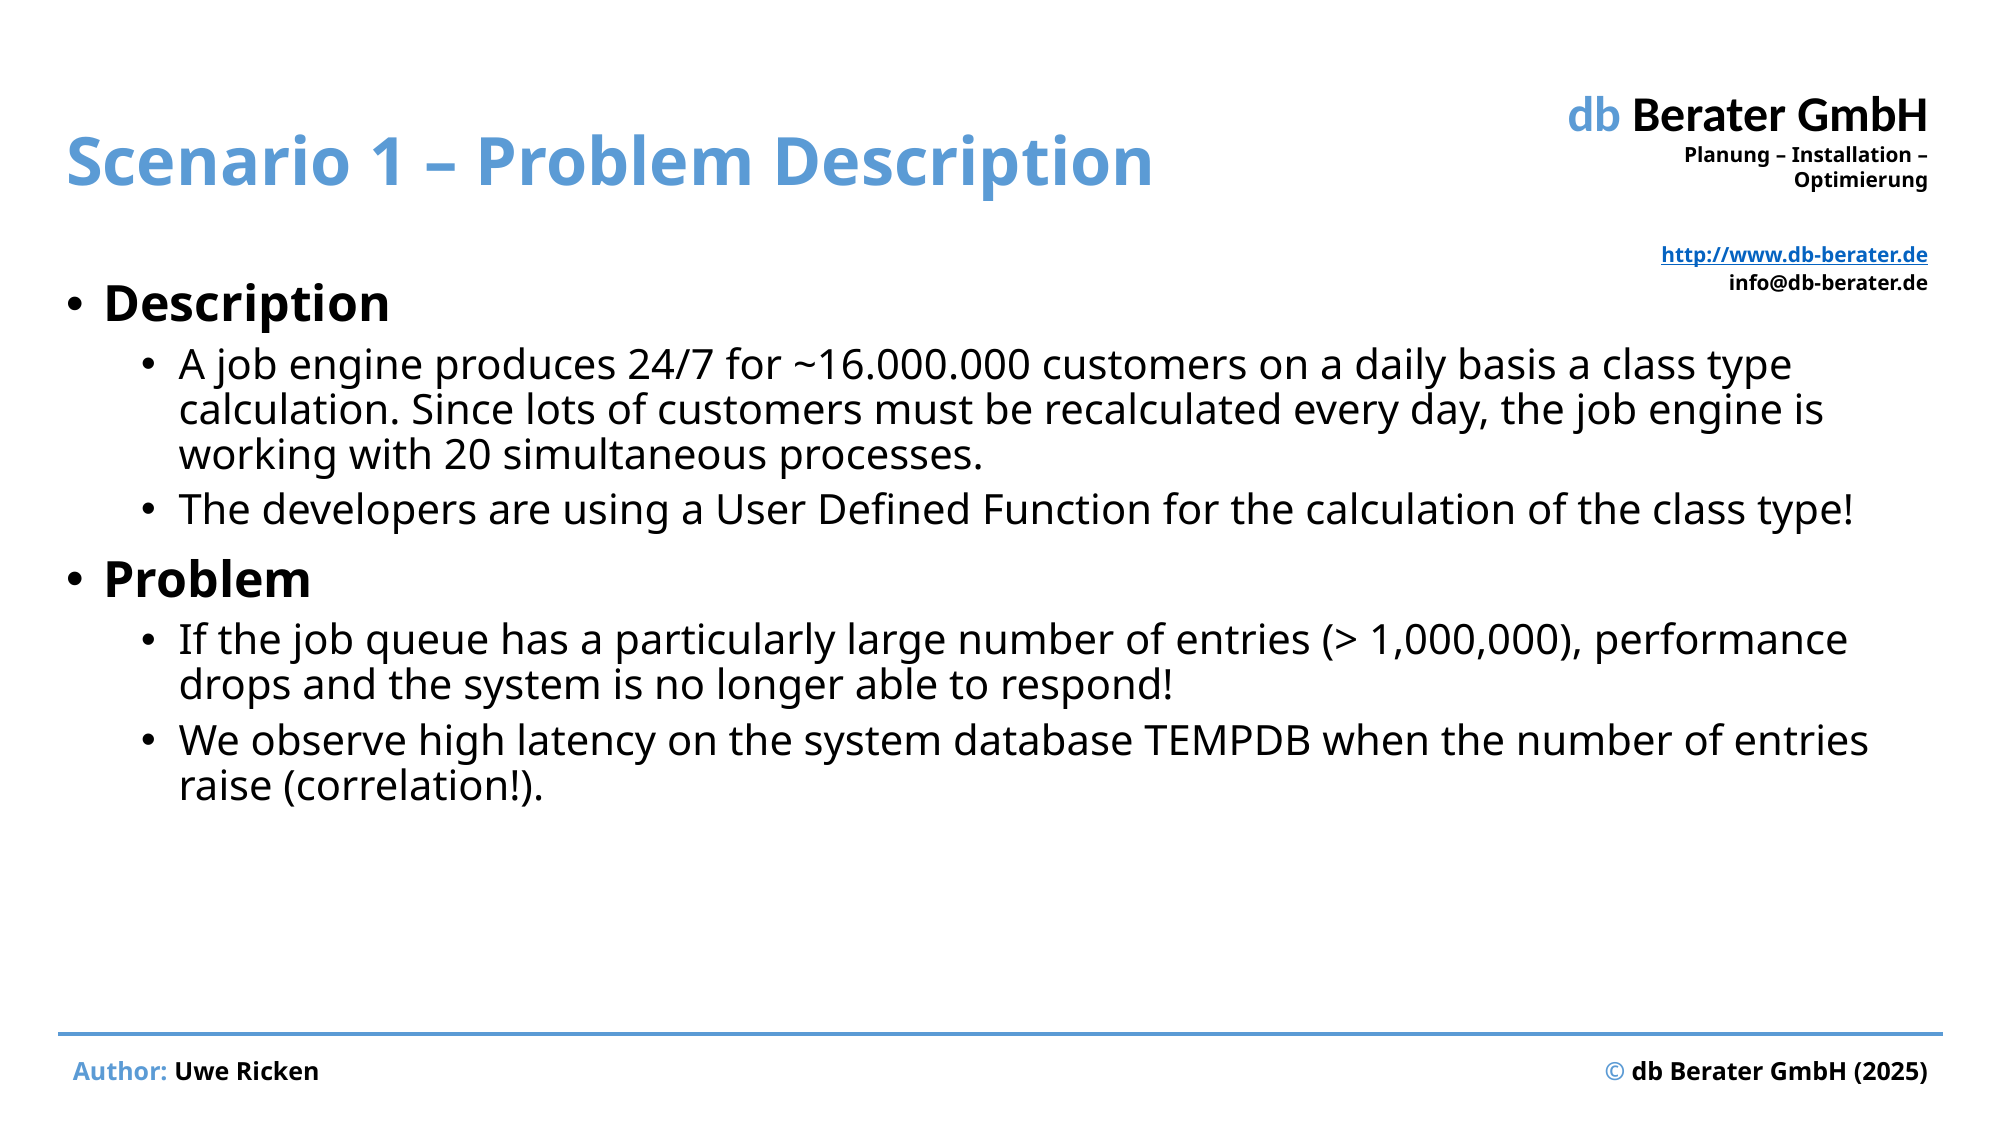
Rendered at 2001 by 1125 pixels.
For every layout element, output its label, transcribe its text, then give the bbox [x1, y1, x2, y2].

list Description A job engine produces 24/7 for ~16.000.000 customers on a daily basis a class type calculation. Since lots of customers must be recalculated every day, the job engine is working with 20 simultaneous processes. The developers are using a User Defined Function for the calculation of the class type! Problem If the job queue has a particularly large number of entries (> 1,000,000), performance drops and the system is no longer able to respond! We observe high latency on the system database TEMPDB when the number of entries raise (correlation!). [54, 273, 1945, 1024]
title Scenario 1 – Problem Description [54, 72, 1538, 256]
